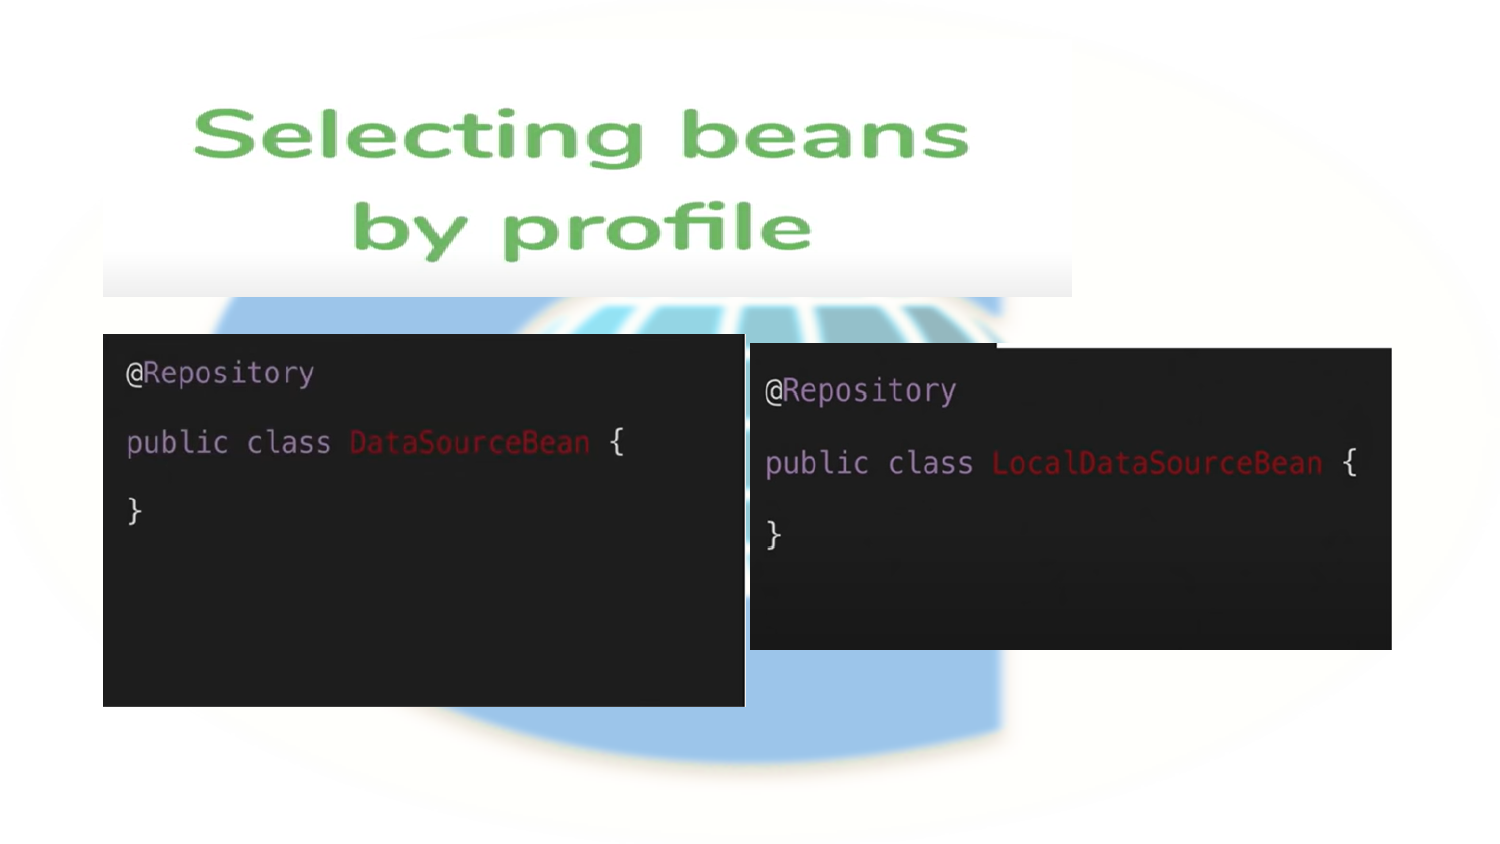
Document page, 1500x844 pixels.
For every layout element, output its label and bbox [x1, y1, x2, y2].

picture [102, 39, 1072, 298]
picture [102, 333, 746, 708]
picture [749, 343, 1393, 651]
